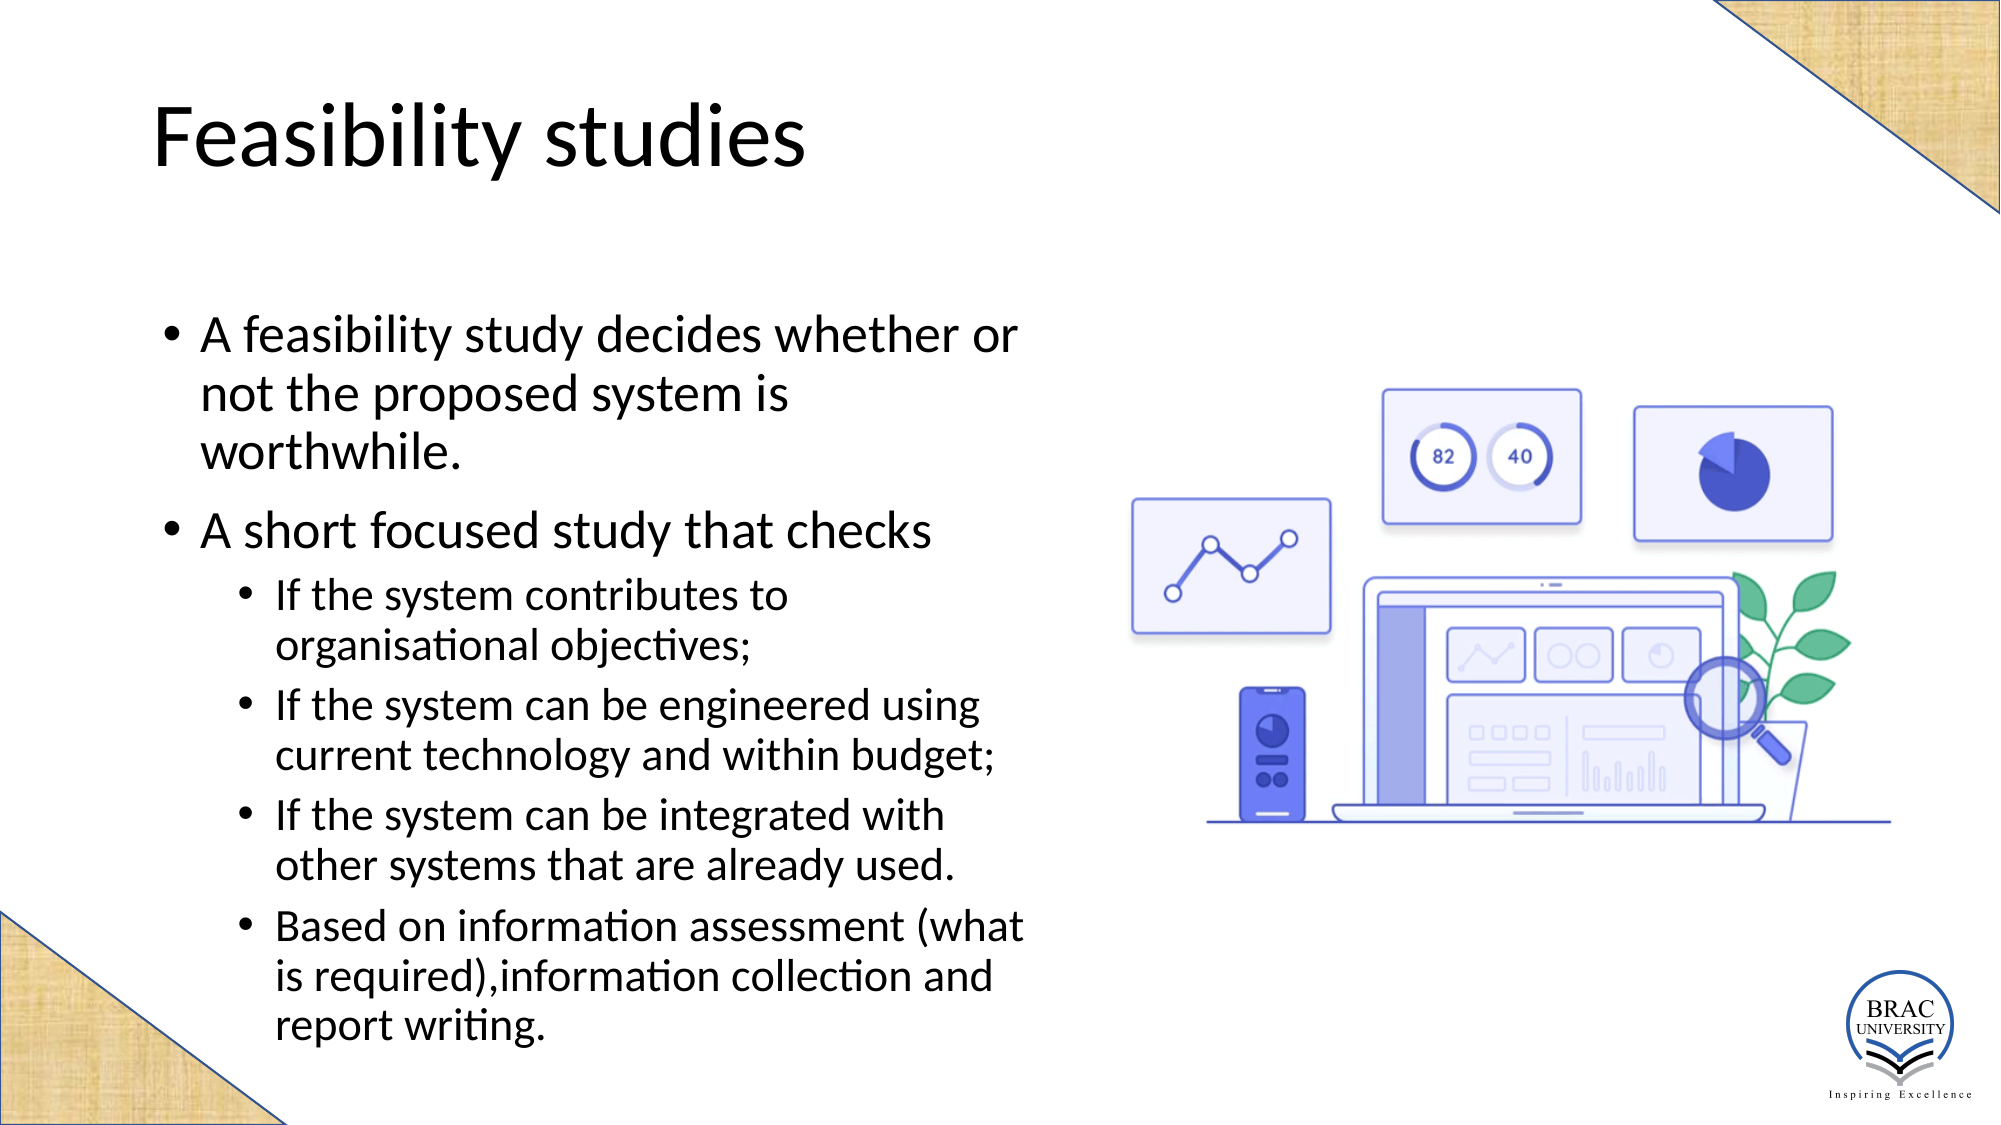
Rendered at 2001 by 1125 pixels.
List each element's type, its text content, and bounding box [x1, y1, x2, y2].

title Feasibility studies [137, 59, 1863, 214]
picture [1067, 360, 1945, 846]
list A feasibility study decides whether or not the proposed system is worthwhile. A short focused study that checks If the system contributes to organisational objectives; If the system can be engineered using current technology and within budget; If the system can be integrated with other systems that are already used. Based on information assessment (what is required),information collection and report writing. [147, 213, 1068, 1059]
text_box [0, 911, 286, 1125]
text_box [1714, 0, 2000, 214]
picture [1829, 970, 1971, 1100]
